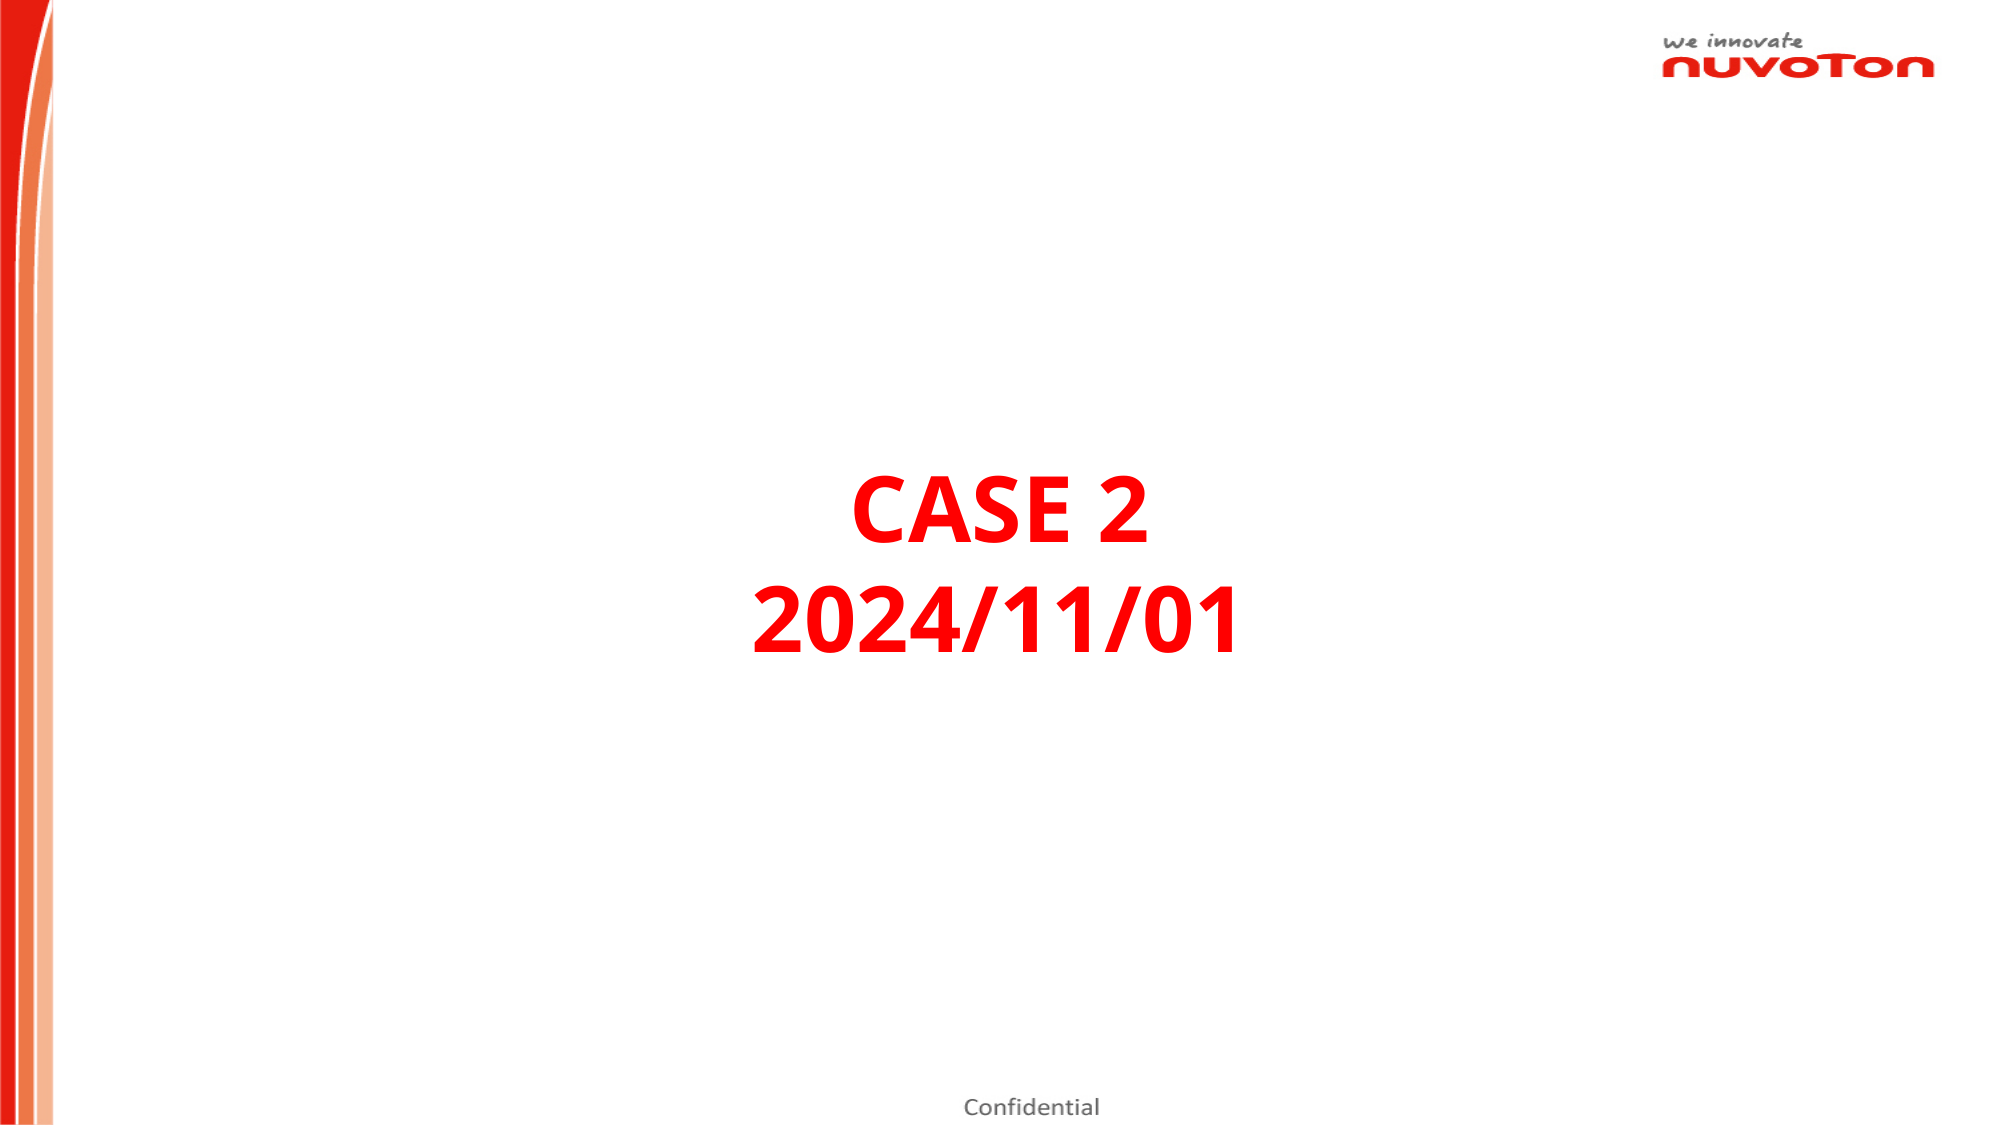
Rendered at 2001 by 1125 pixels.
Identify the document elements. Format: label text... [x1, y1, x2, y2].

picture [0, 0, 2000, 1125]
text_box CASE 2 2024/11/01 [737, 443, 1263, 679]
